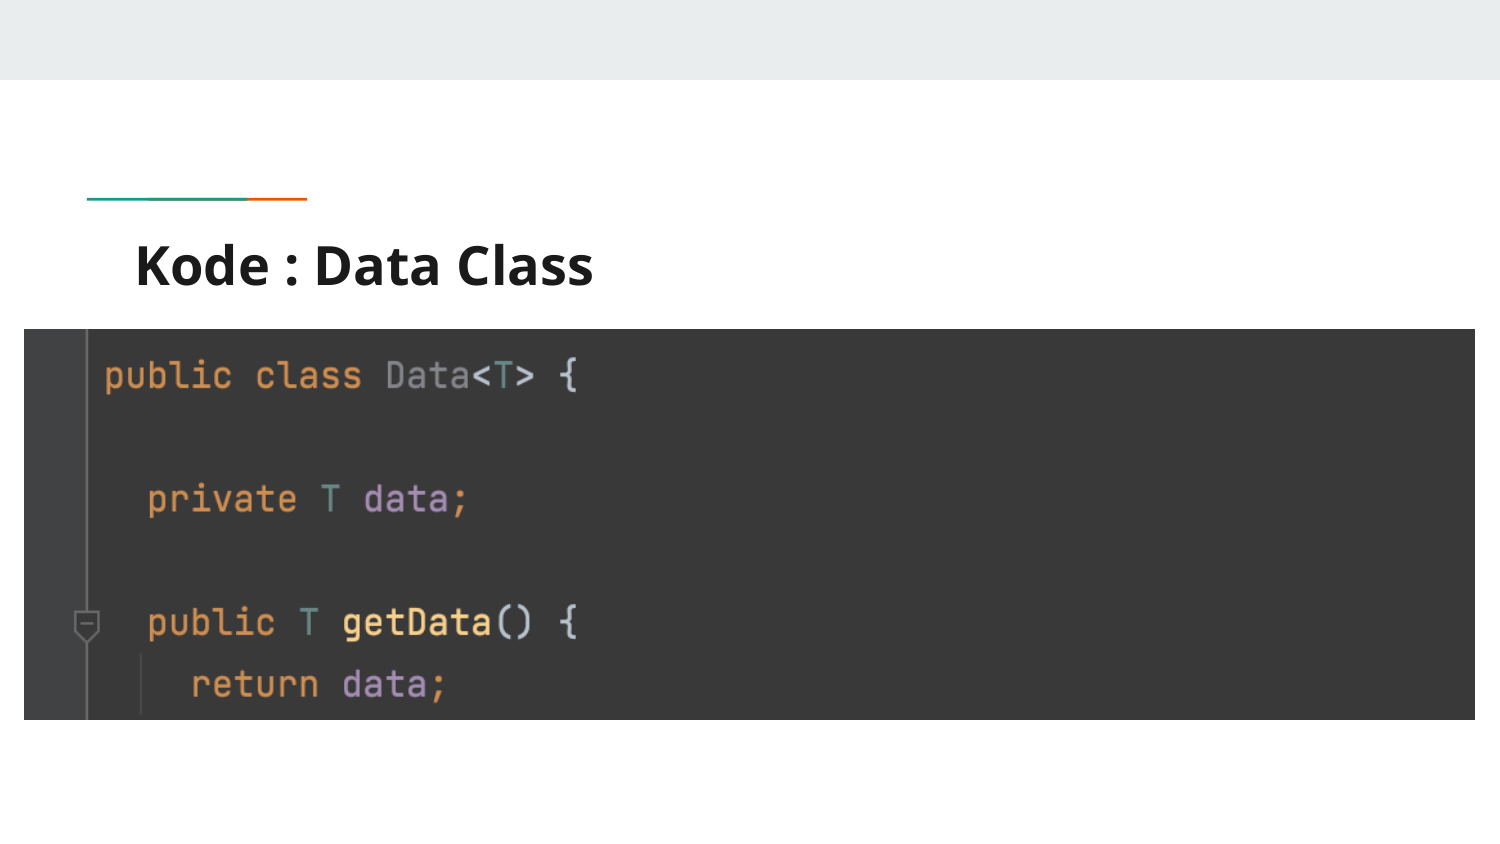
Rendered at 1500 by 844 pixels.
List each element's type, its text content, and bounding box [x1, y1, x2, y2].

title Kode : Data Class [119, 216, 1381, 305]
picture [24, 328, 1476, 721]
